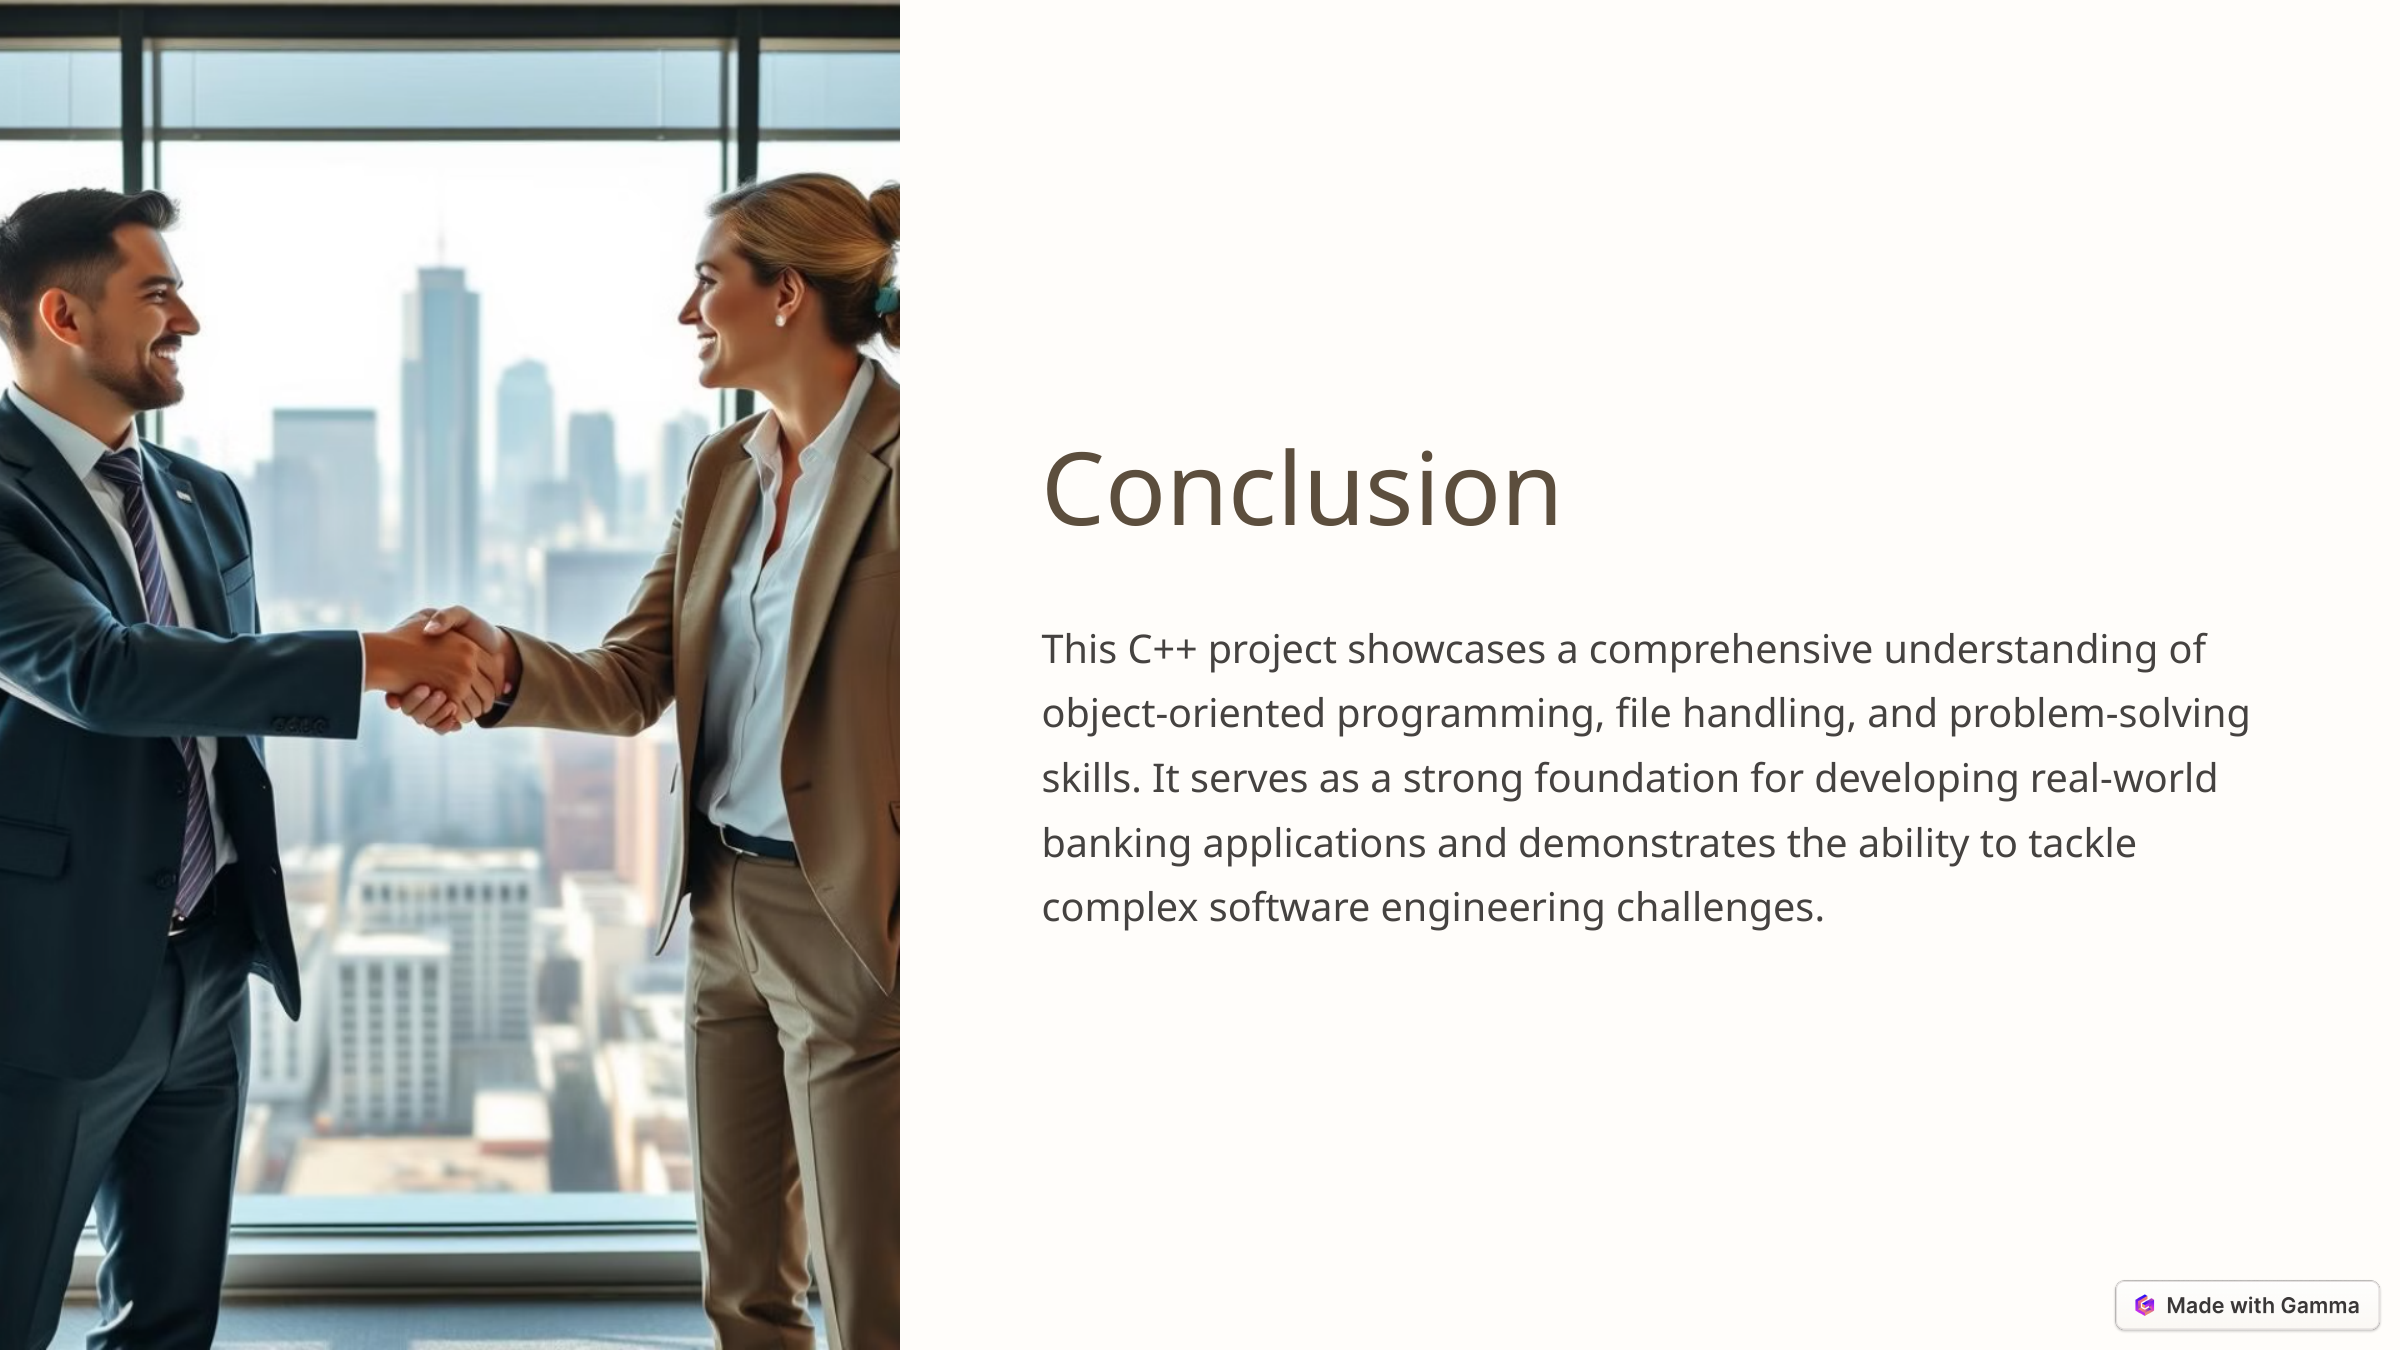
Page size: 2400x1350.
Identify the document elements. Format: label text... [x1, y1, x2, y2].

text_box This C++ project showcases a comprehensive understanding of object-oriented programming, file handling, and problem-solving skills. It serves as a strong foundation for developing real-world banking applications and demonstrates the ability to tackle complex software engineering challenges. [1041, 606, 2259, 931]
text_box Conclusion [1041, 419, 2055, 546]
picture [0, 0, 900, 1350]
picture [2106, 1271, 2389, 1339]
